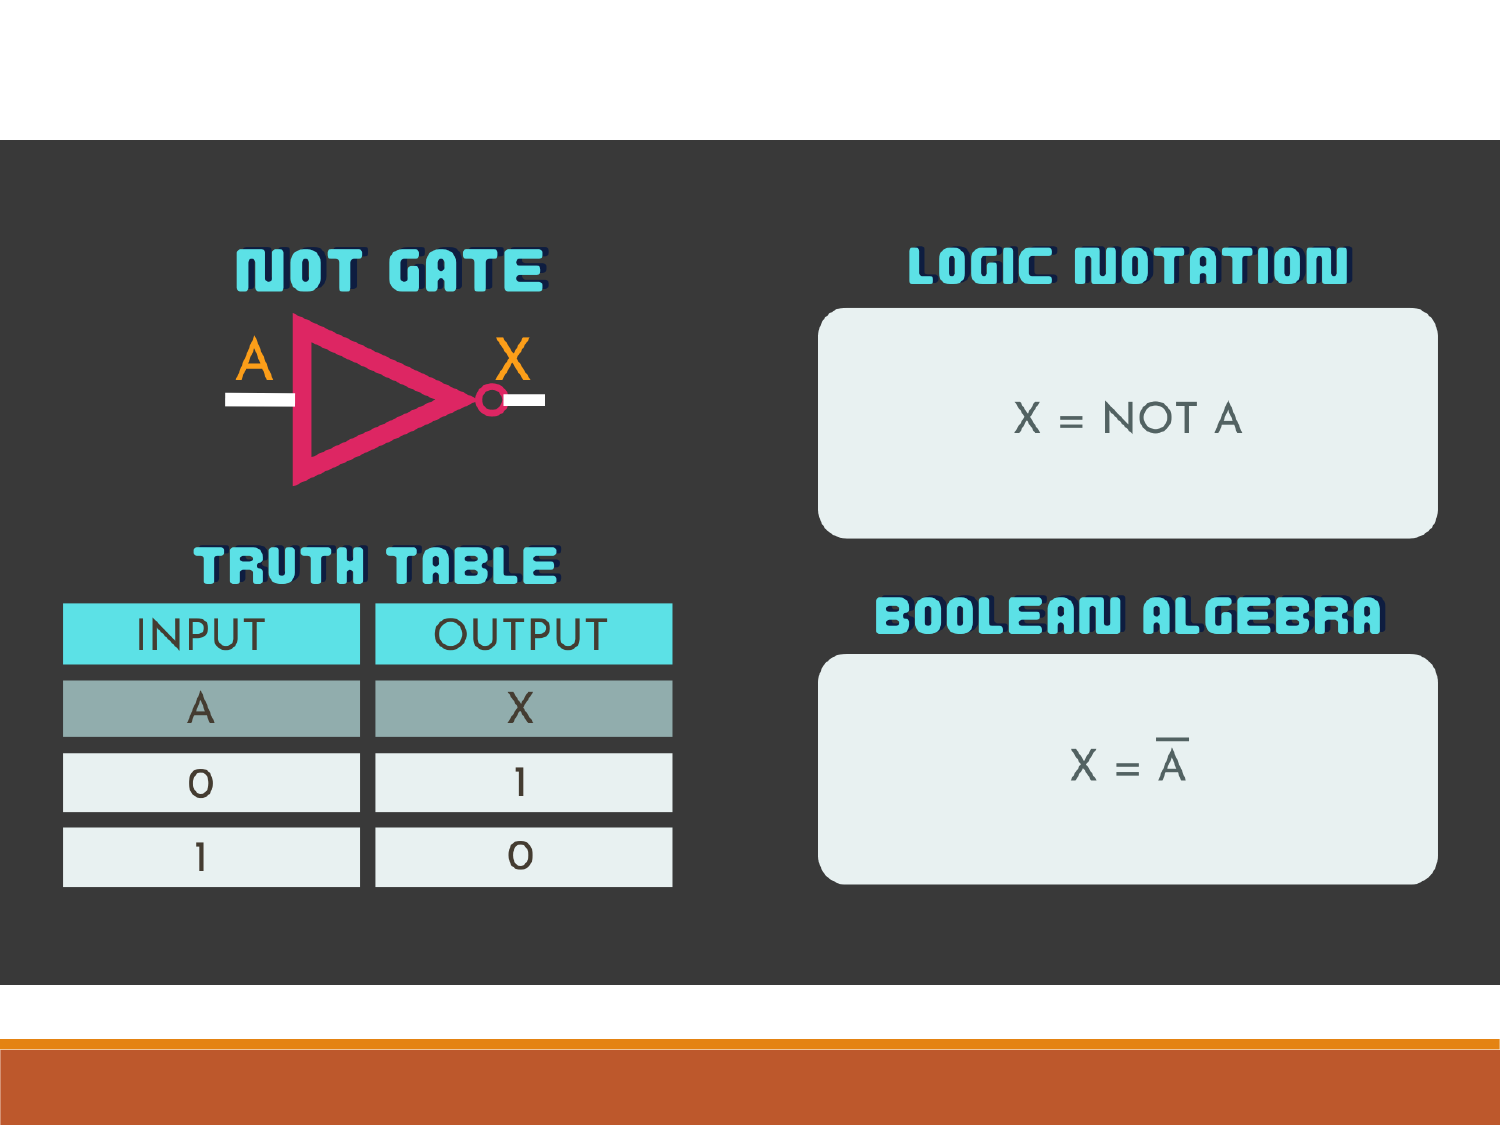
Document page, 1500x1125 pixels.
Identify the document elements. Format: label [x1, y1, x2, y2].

picture [0, 140, 1500, 985]
